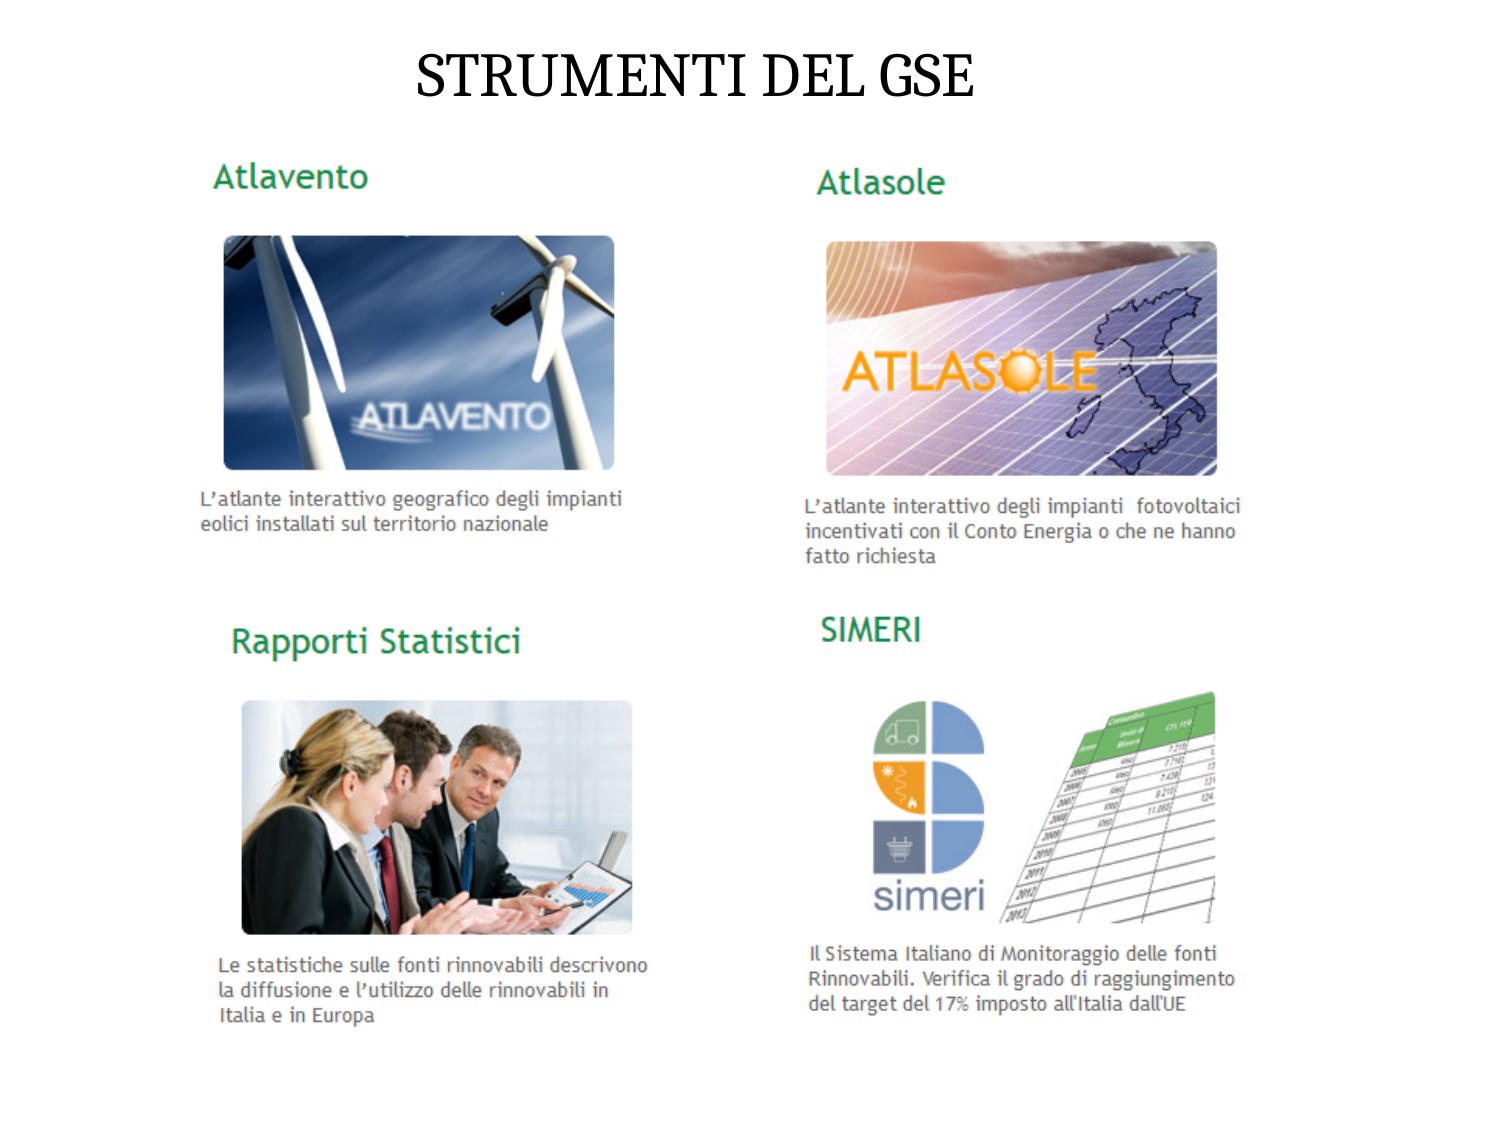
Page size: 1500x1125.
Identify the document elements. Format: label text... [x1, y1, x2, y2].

picture [773, 155, 1274, 1061]
text_box STRUMENTI DEL GSE [402, 26, 991, 116]
picture [182, 146, 659, 566]
picture [205, 602, 660, 1053]
